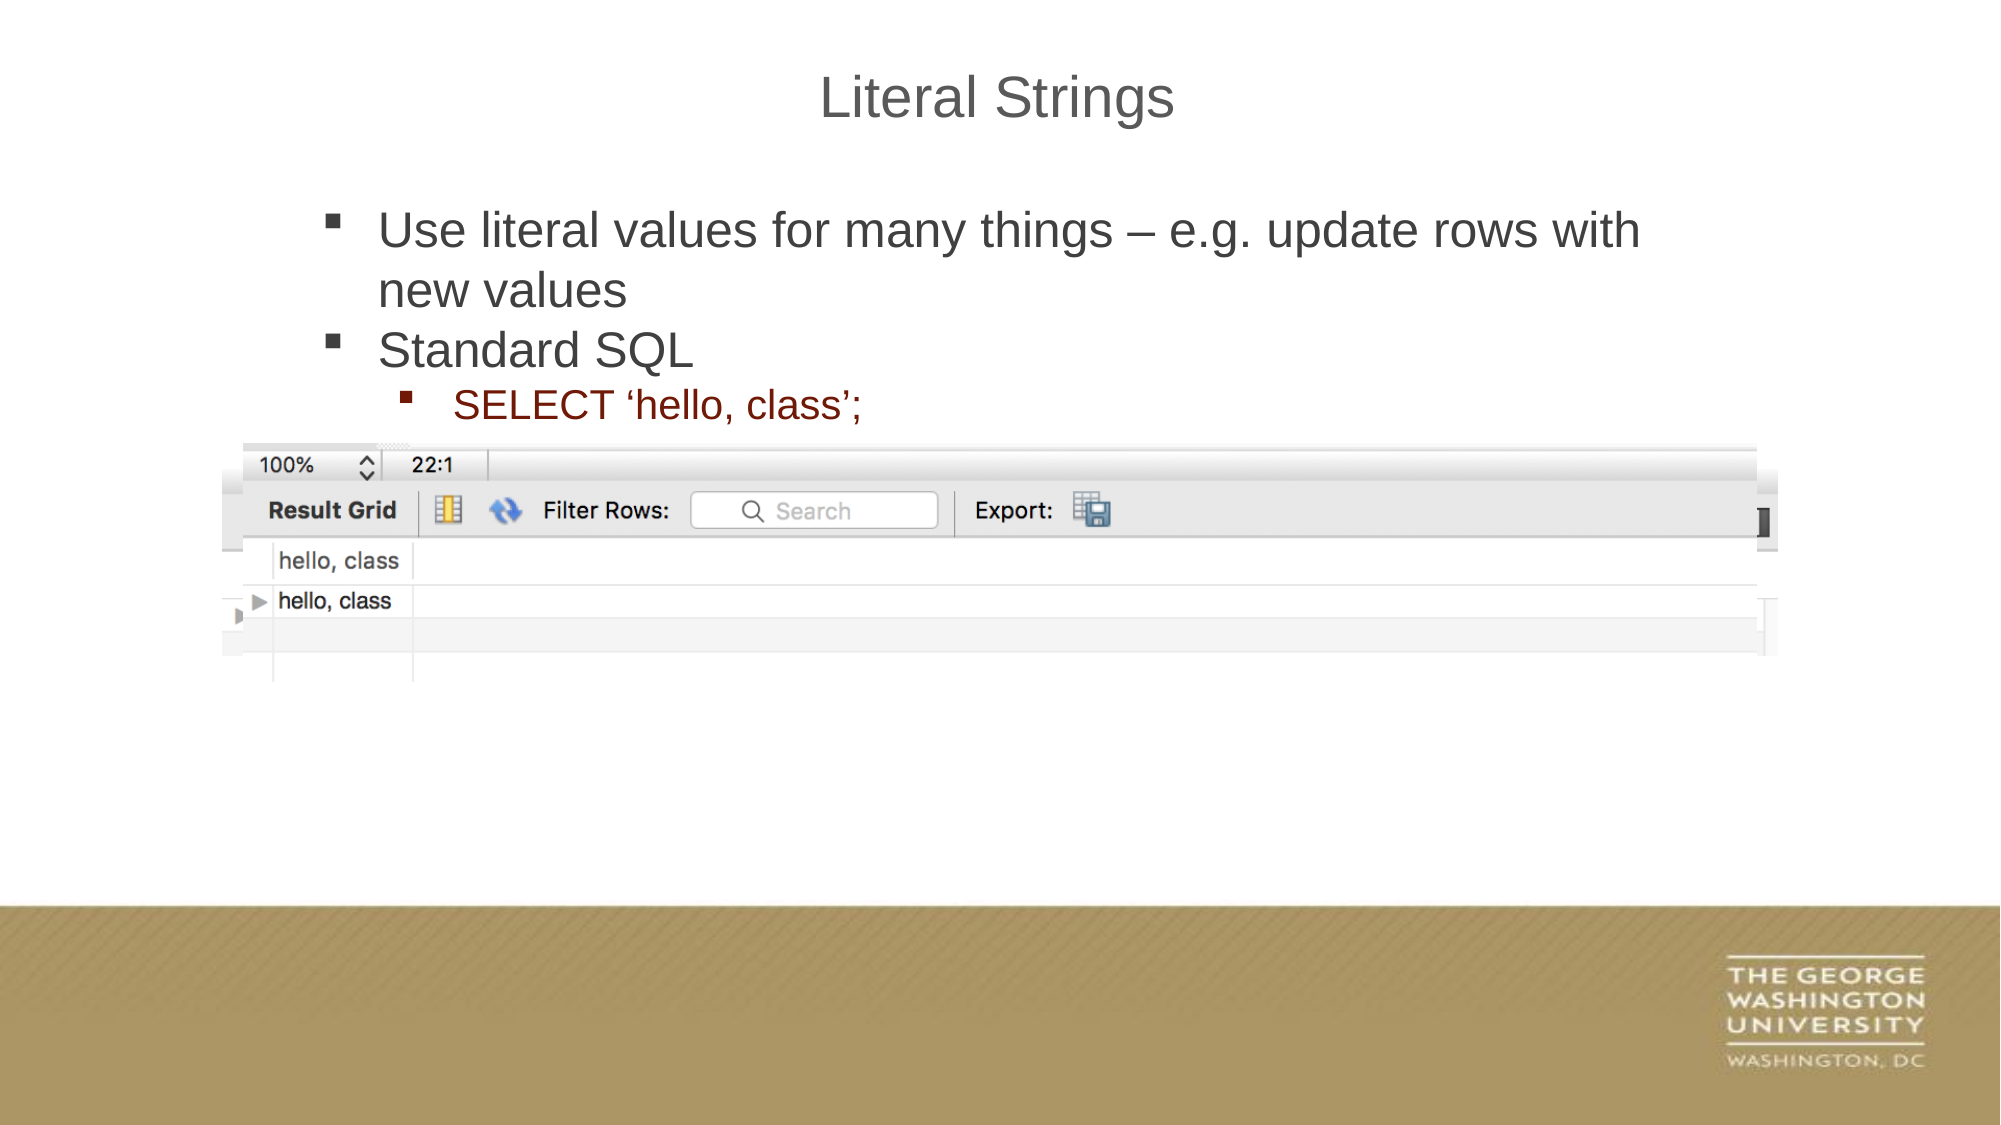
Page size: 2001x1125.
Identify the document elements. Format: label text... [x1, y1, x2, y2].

text_box Use literal values for many things – e.g. update rows with new values Standard SQL SELECT ‘hello, class’; [306, 190, 1687, 435]
picture [0, 0, 2000, 1125]
title Literal Strings [365, 51, 1631, 148]
